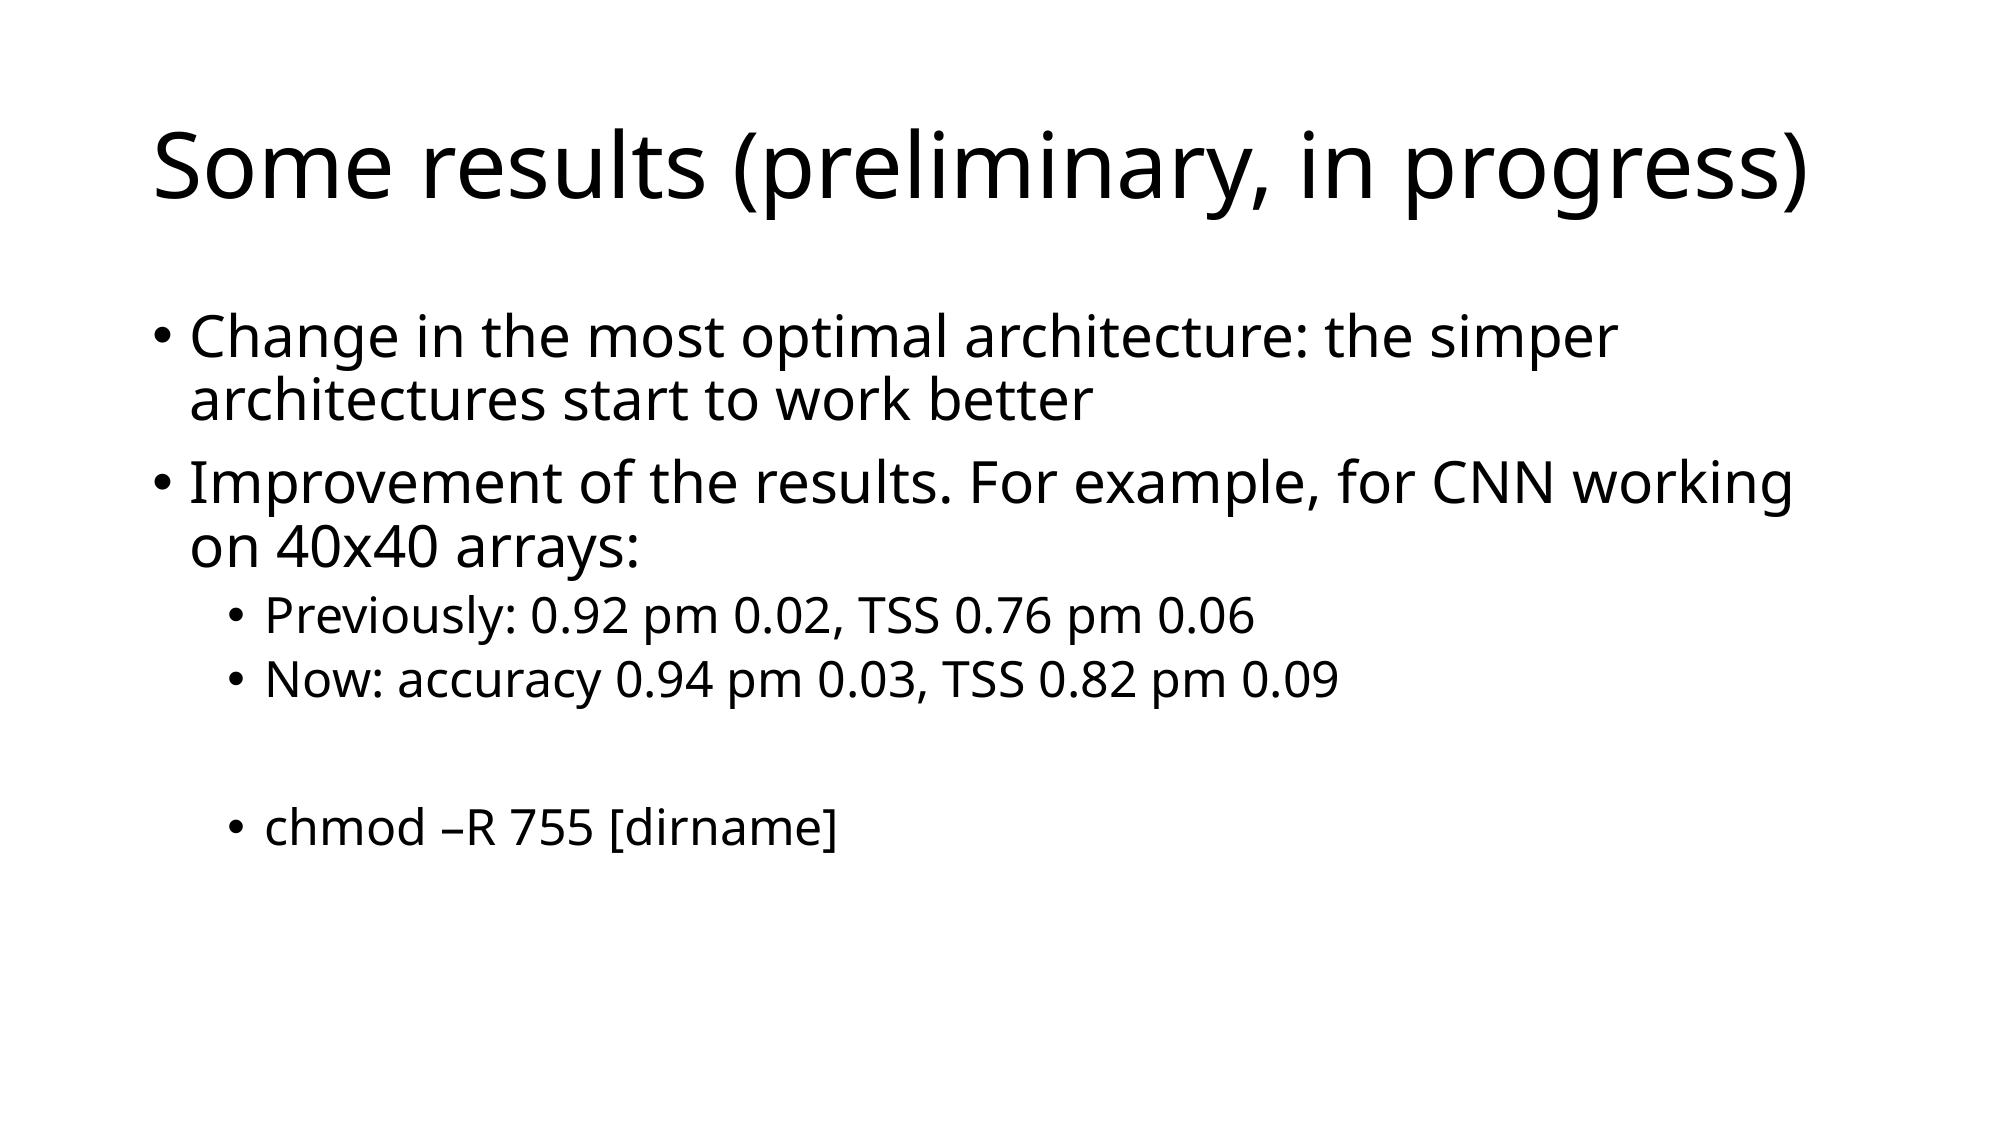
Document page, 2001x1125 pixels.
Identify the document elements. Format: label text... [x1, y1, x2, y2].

list Change in the most optimal architecture: the simper architectures start to work better Improvement of the results. For example, for CNN working on 40x40 arrays: Previously: 0.92 pm 0.02, TSS 0.76 pm 0.06 Now: accuracy 0.94 pm 0.03, TSS 0.82 pm 0.09 chmod –R 755 [dirname] [137, 299, 1863, 1014]
title Some results (preliminary, in progress) [137, 59, 1863, 278]
